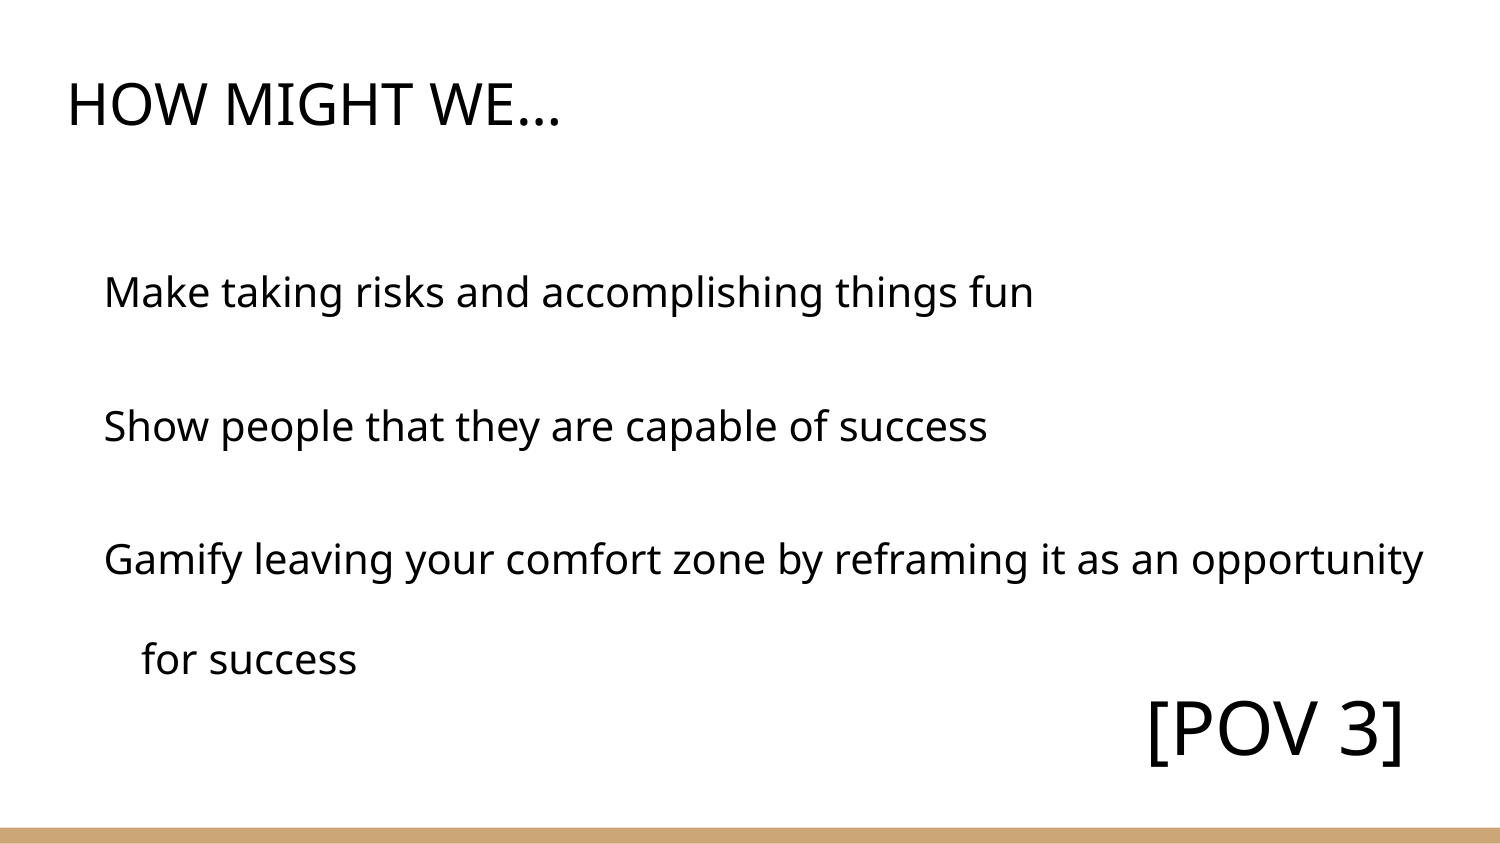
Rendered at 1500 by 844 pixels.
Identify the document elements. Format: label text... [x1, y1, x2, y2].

list Make taking risks and accomplishing things fun Show people that they are capable of success Gamify leaving your comfort zone by reframing it as an opportunity for success [51, 200, 1449, 752]
title HOW MIGHT WE… [51, 51, 1449, 189]
text_box [POV 3] [1089, 657, 1463, 794]
